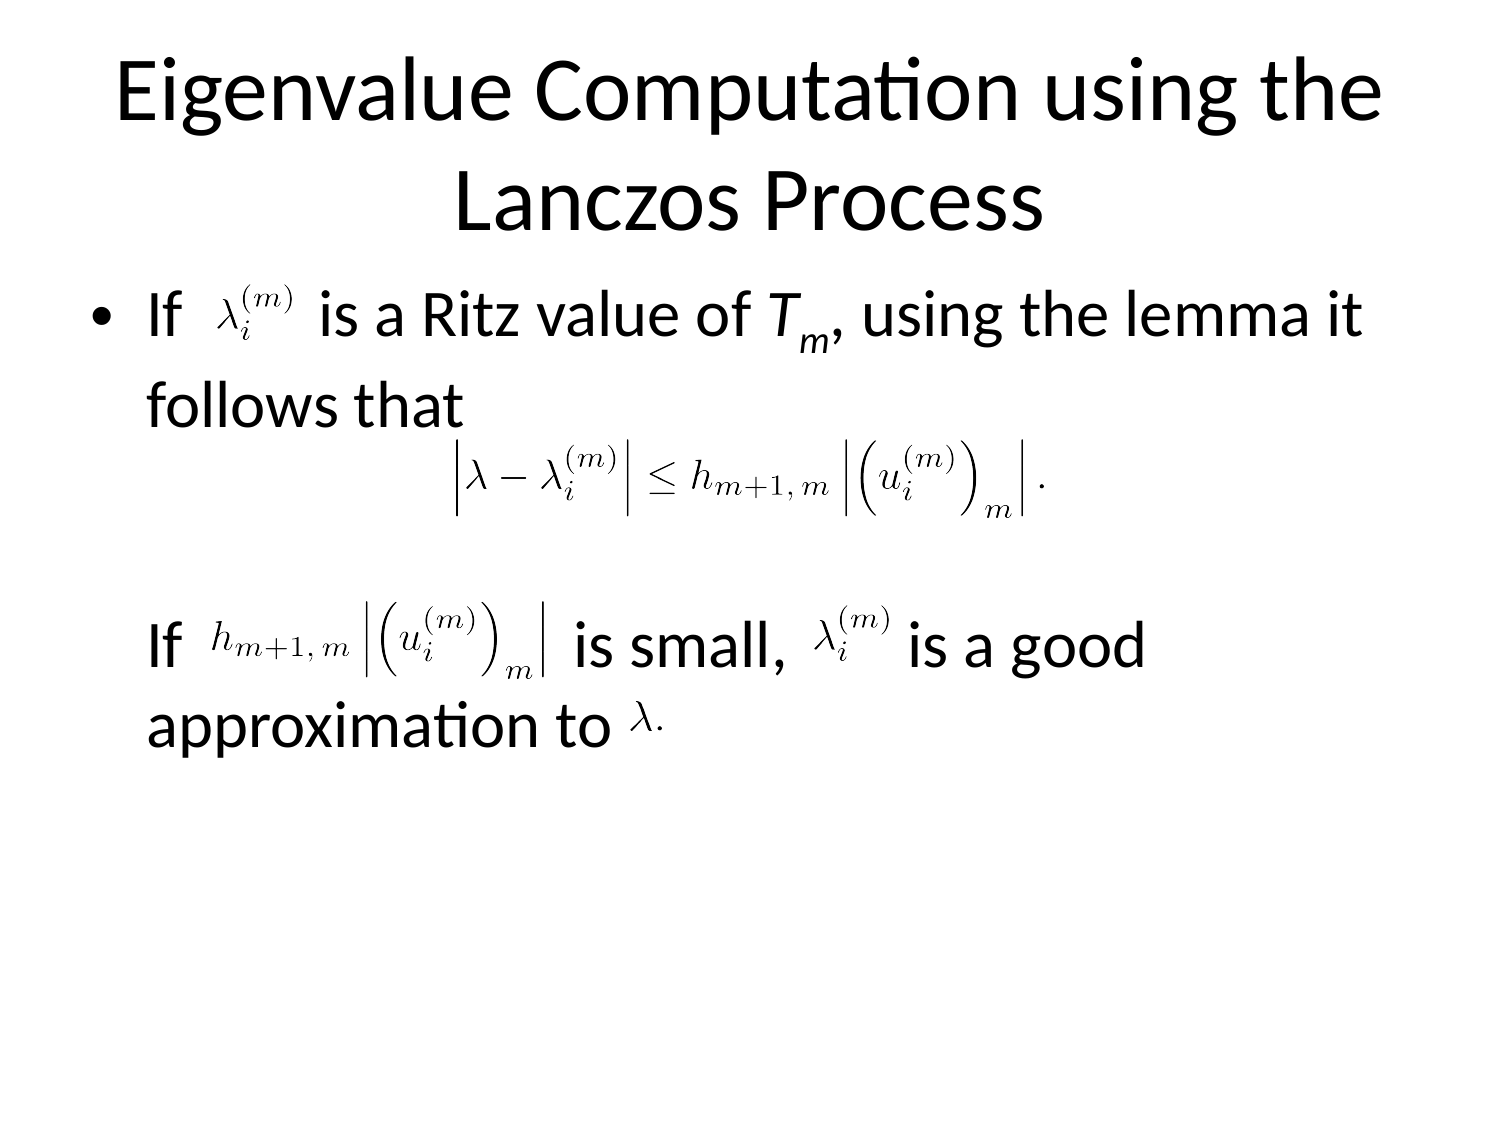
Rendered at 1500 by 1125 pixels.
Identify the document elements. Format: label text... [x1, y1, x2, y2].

list If is a Ritz value of Tm, using the lemma it follows that If is small, is a good approximation to [75, 262, 1425, 1005]
picture [630, 701, 662, 732]
picture [211, 600, 544, 680]
picture [813, 604, 889, 661]
title Eigenvalue Computation using the Lanczos Process [75, 45, 1425, 233]
picture [455, 439, 1045, 518]
picture [216, 284, 292, 341]
